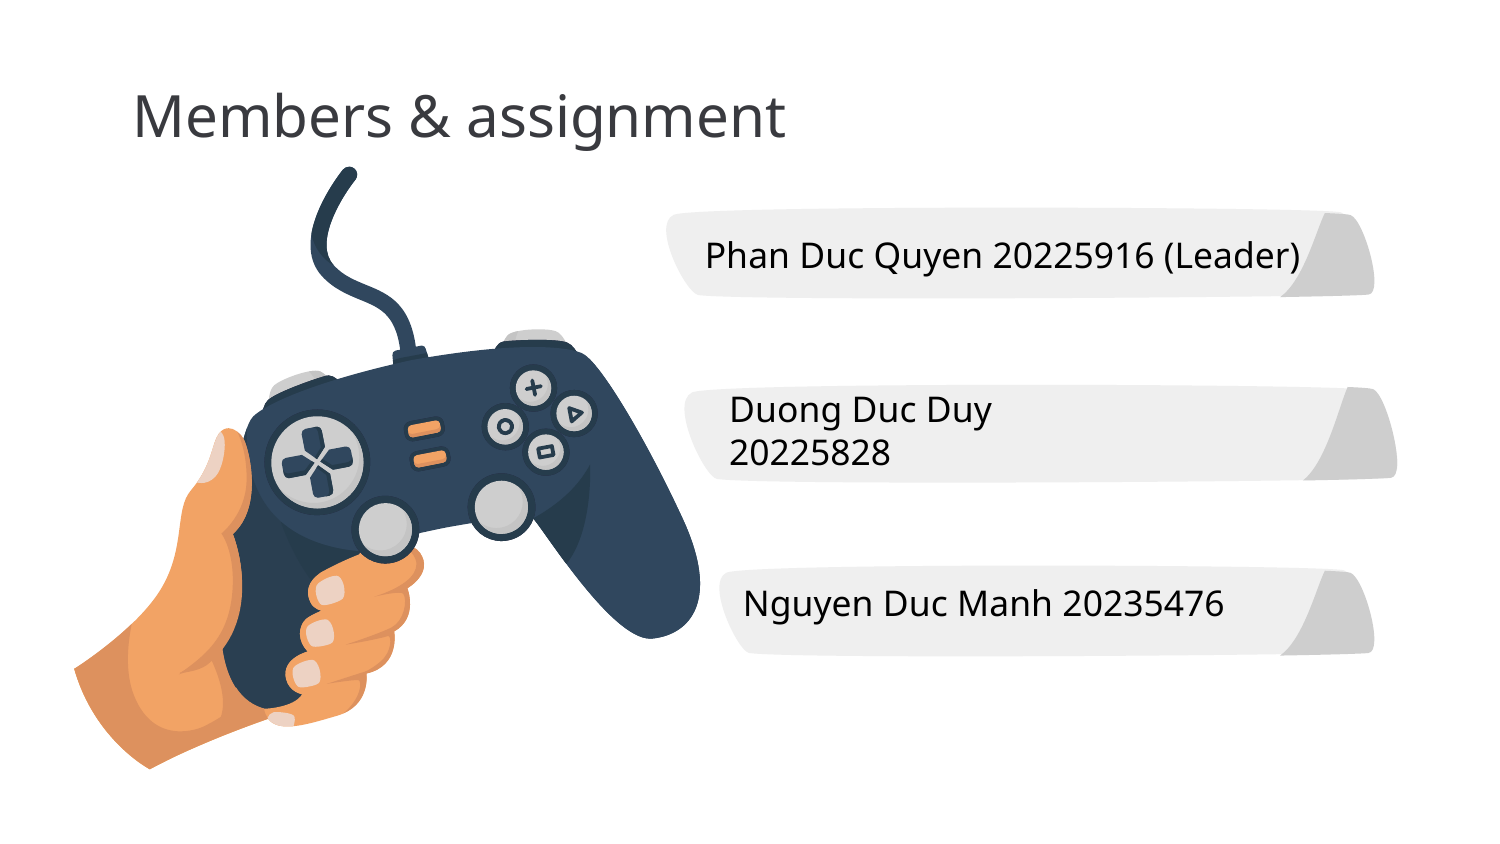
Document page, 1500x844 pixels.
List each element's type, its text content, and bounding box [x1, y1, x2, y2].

text_box Members & assignment [117, 67, 1385, 147]
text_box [73, 166, 1412, 770]
